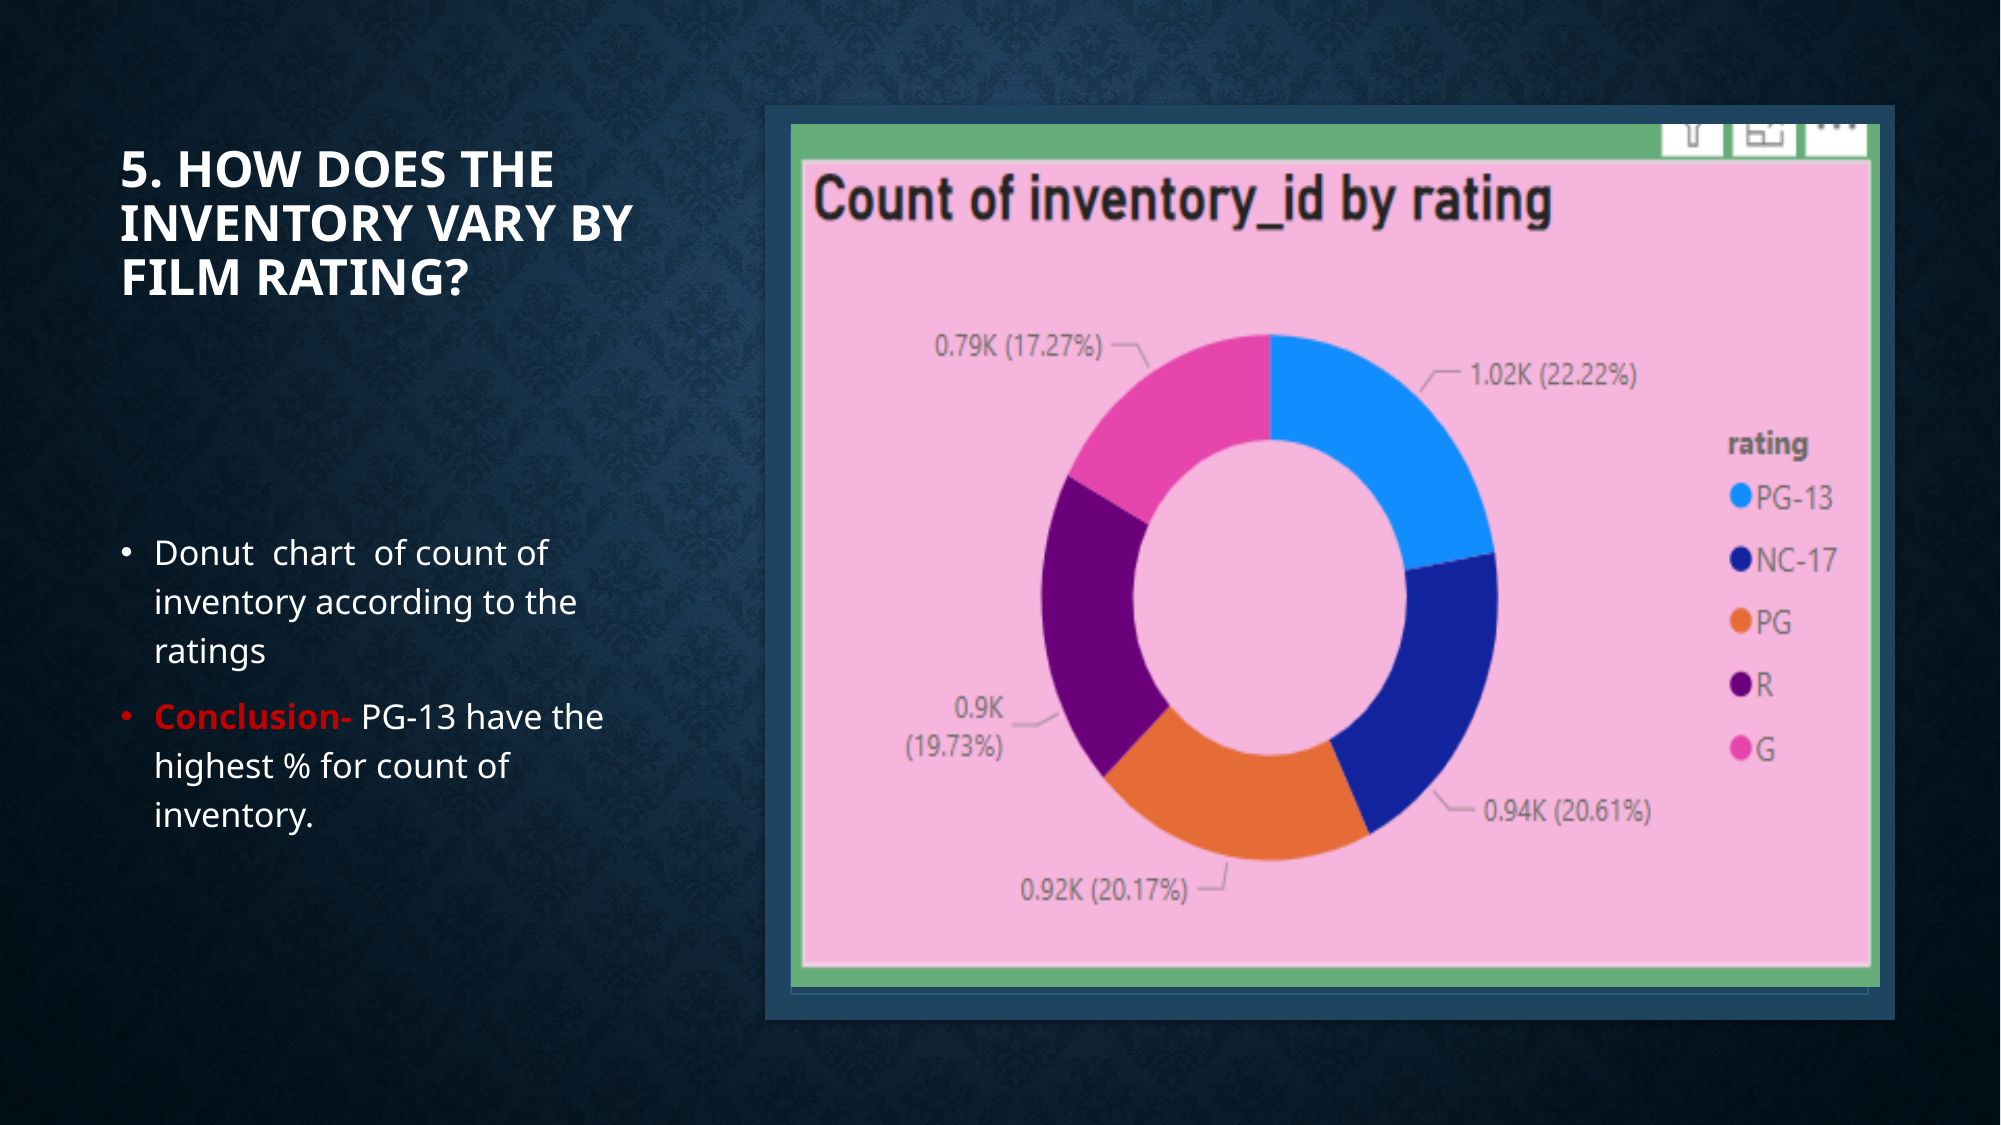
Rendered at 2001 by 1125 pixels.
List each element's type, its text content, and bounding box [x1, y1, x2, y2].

text_box [779, 119, 1881, 1006]
list Donut chart of count of inventory according to the ratings Conclusion- PG-13 have the highest % for count of inventory. [105, 515, 657, 843]
title 5. How does the inventory vary by film rating? [105, 105, 657, 314]
picture [790, 123, 1880, 988]
